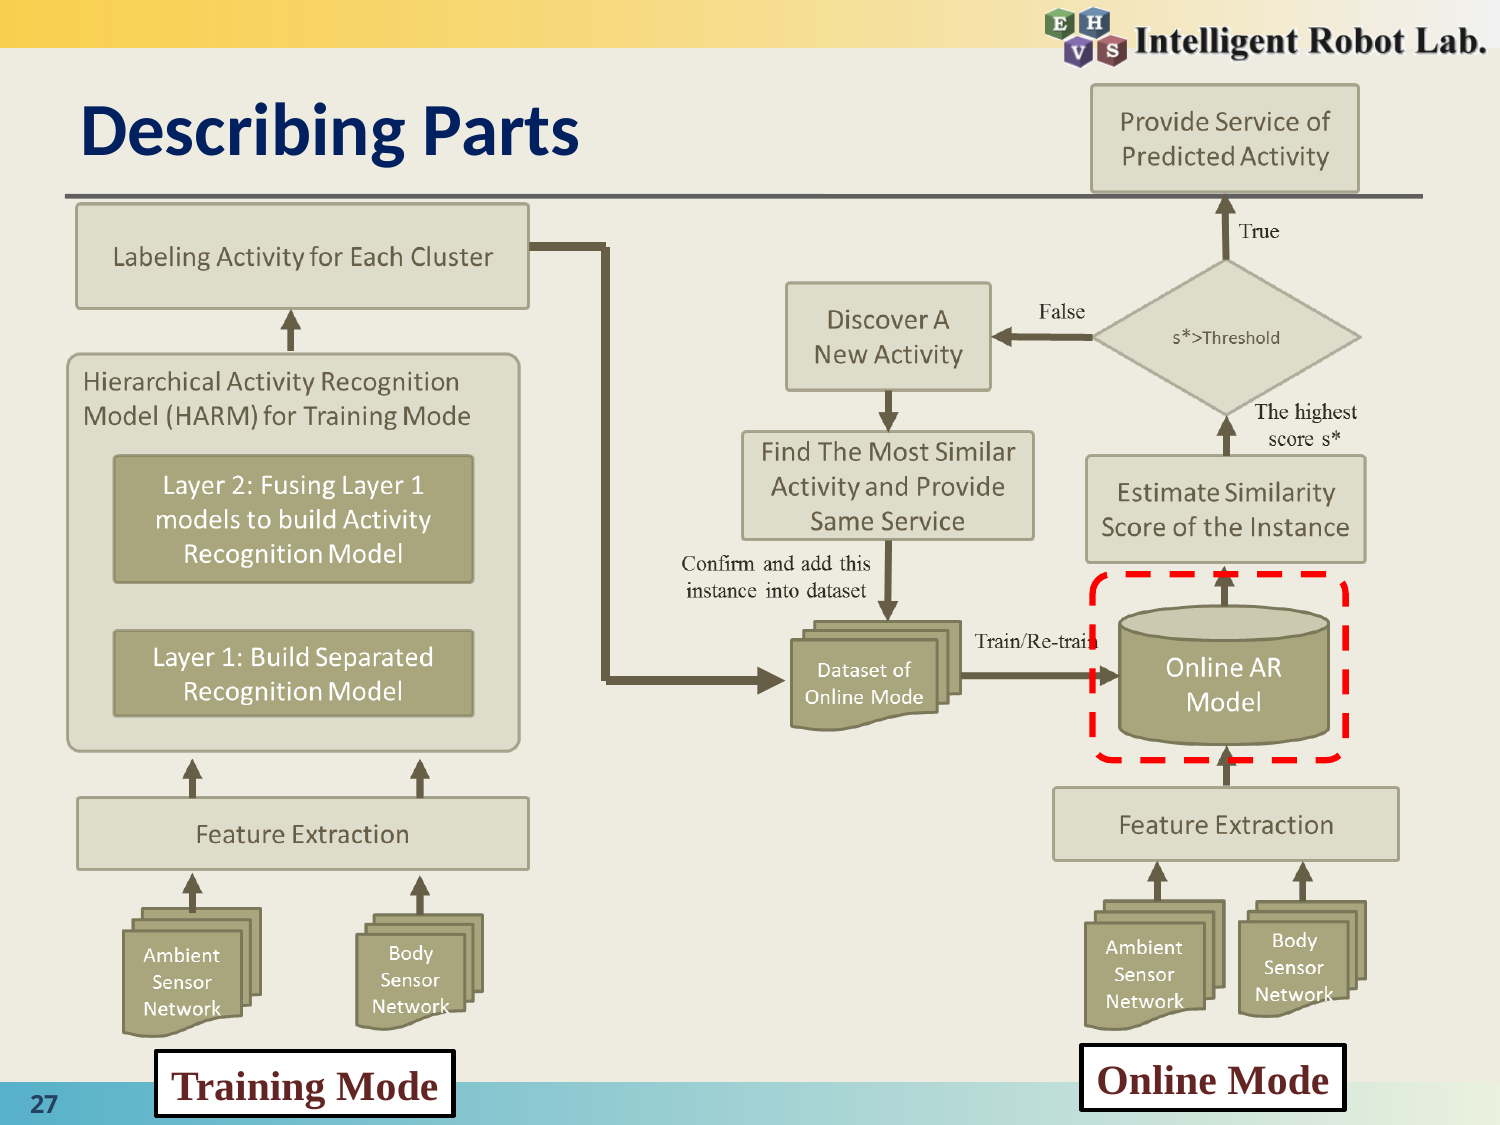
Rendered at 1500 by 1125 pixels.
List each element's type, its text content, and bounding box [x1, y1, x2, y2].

text_box Online Mode [1079, 1043, 1347, 1112]
title Describing Parts [64, 66, 822, 178]
text_box Training Mode [154, 1049, 456, 1118]
picture [64, 202, 530, 1039]
picture [661, 83, 1400, 1031]
slide_number 27 [0, 1070, 89, 1125]
picture [1045, 7, 1489, 68]
